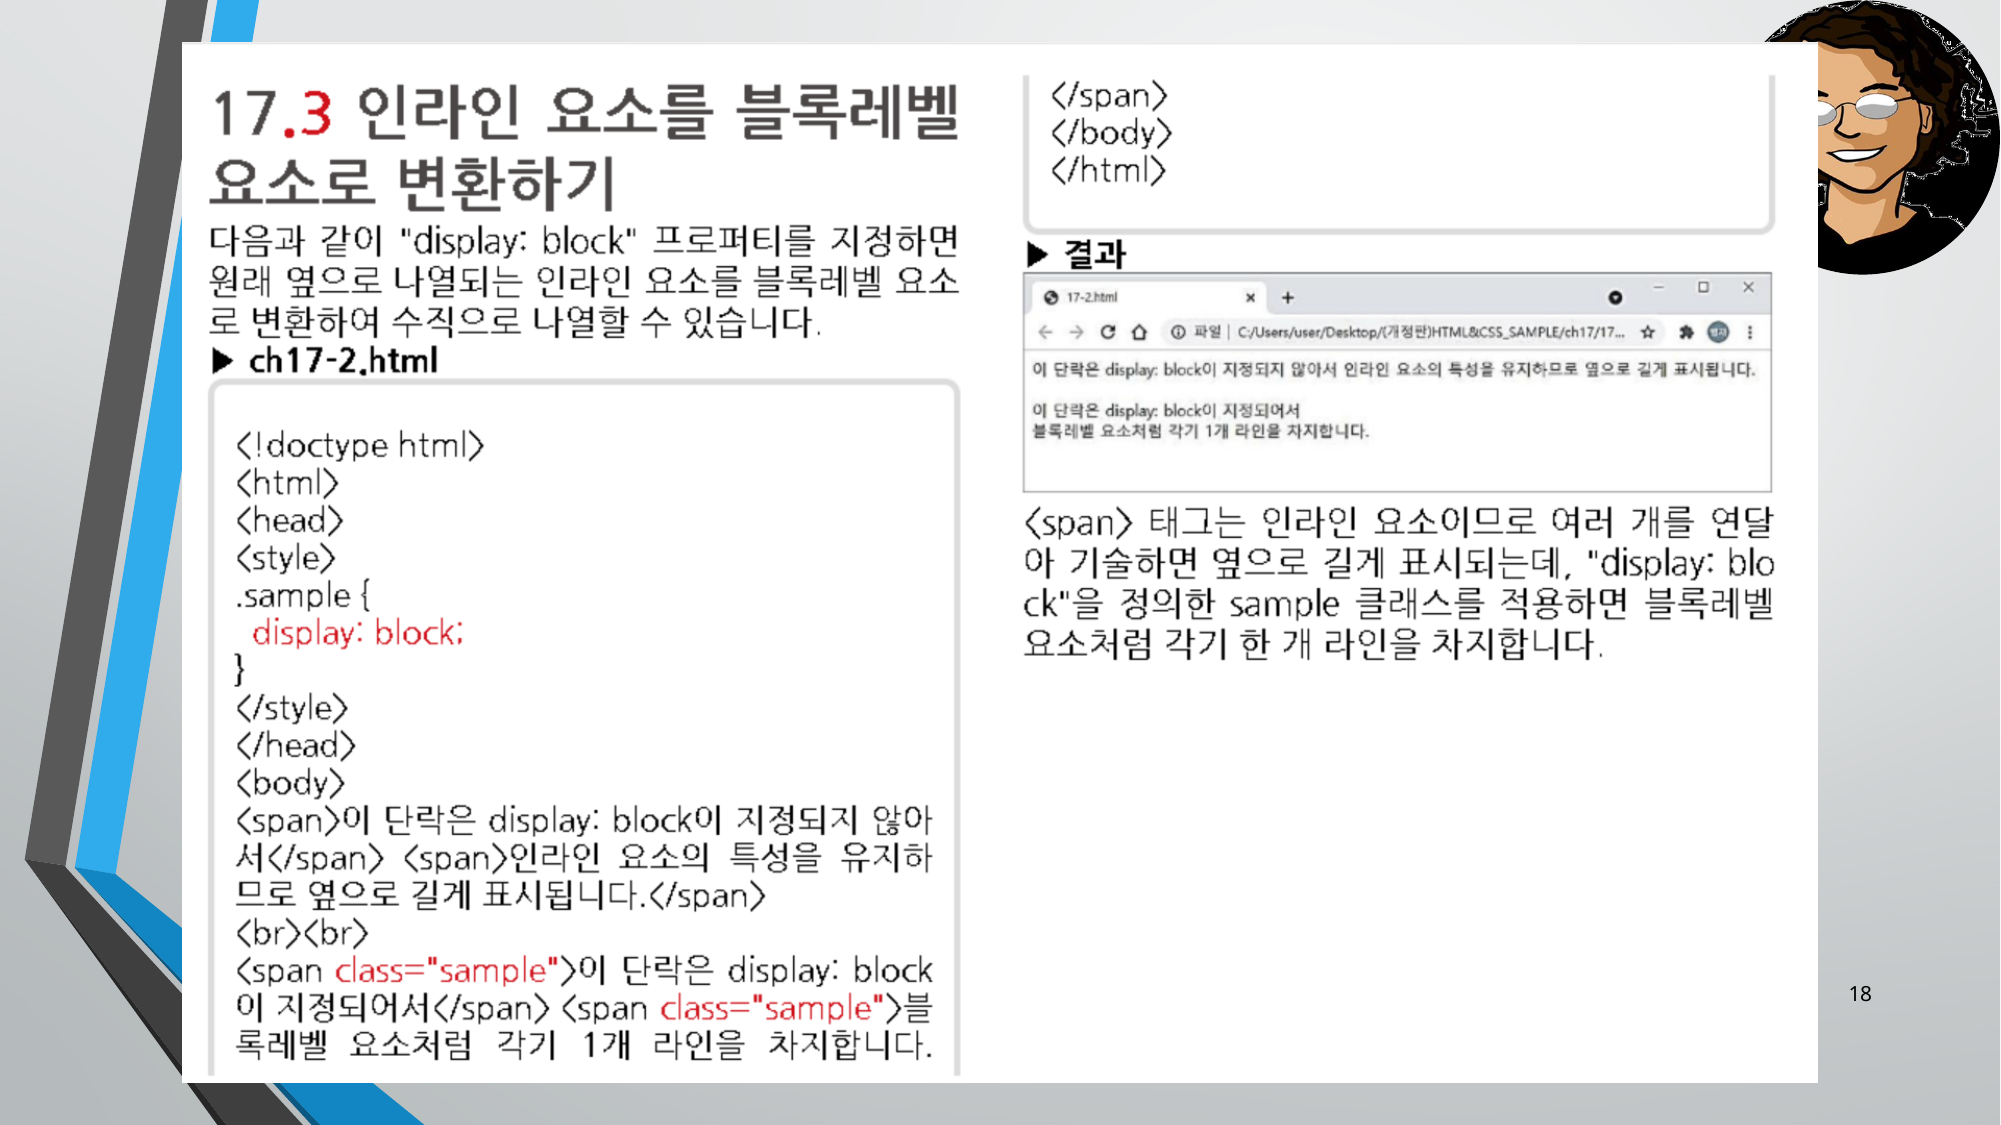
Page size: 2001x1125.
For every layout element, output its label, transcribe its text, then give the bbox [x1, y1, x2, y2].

slide_number 17 [1821, 965, 1887, 1025]
picture [0, 0, 2001, 1125]
